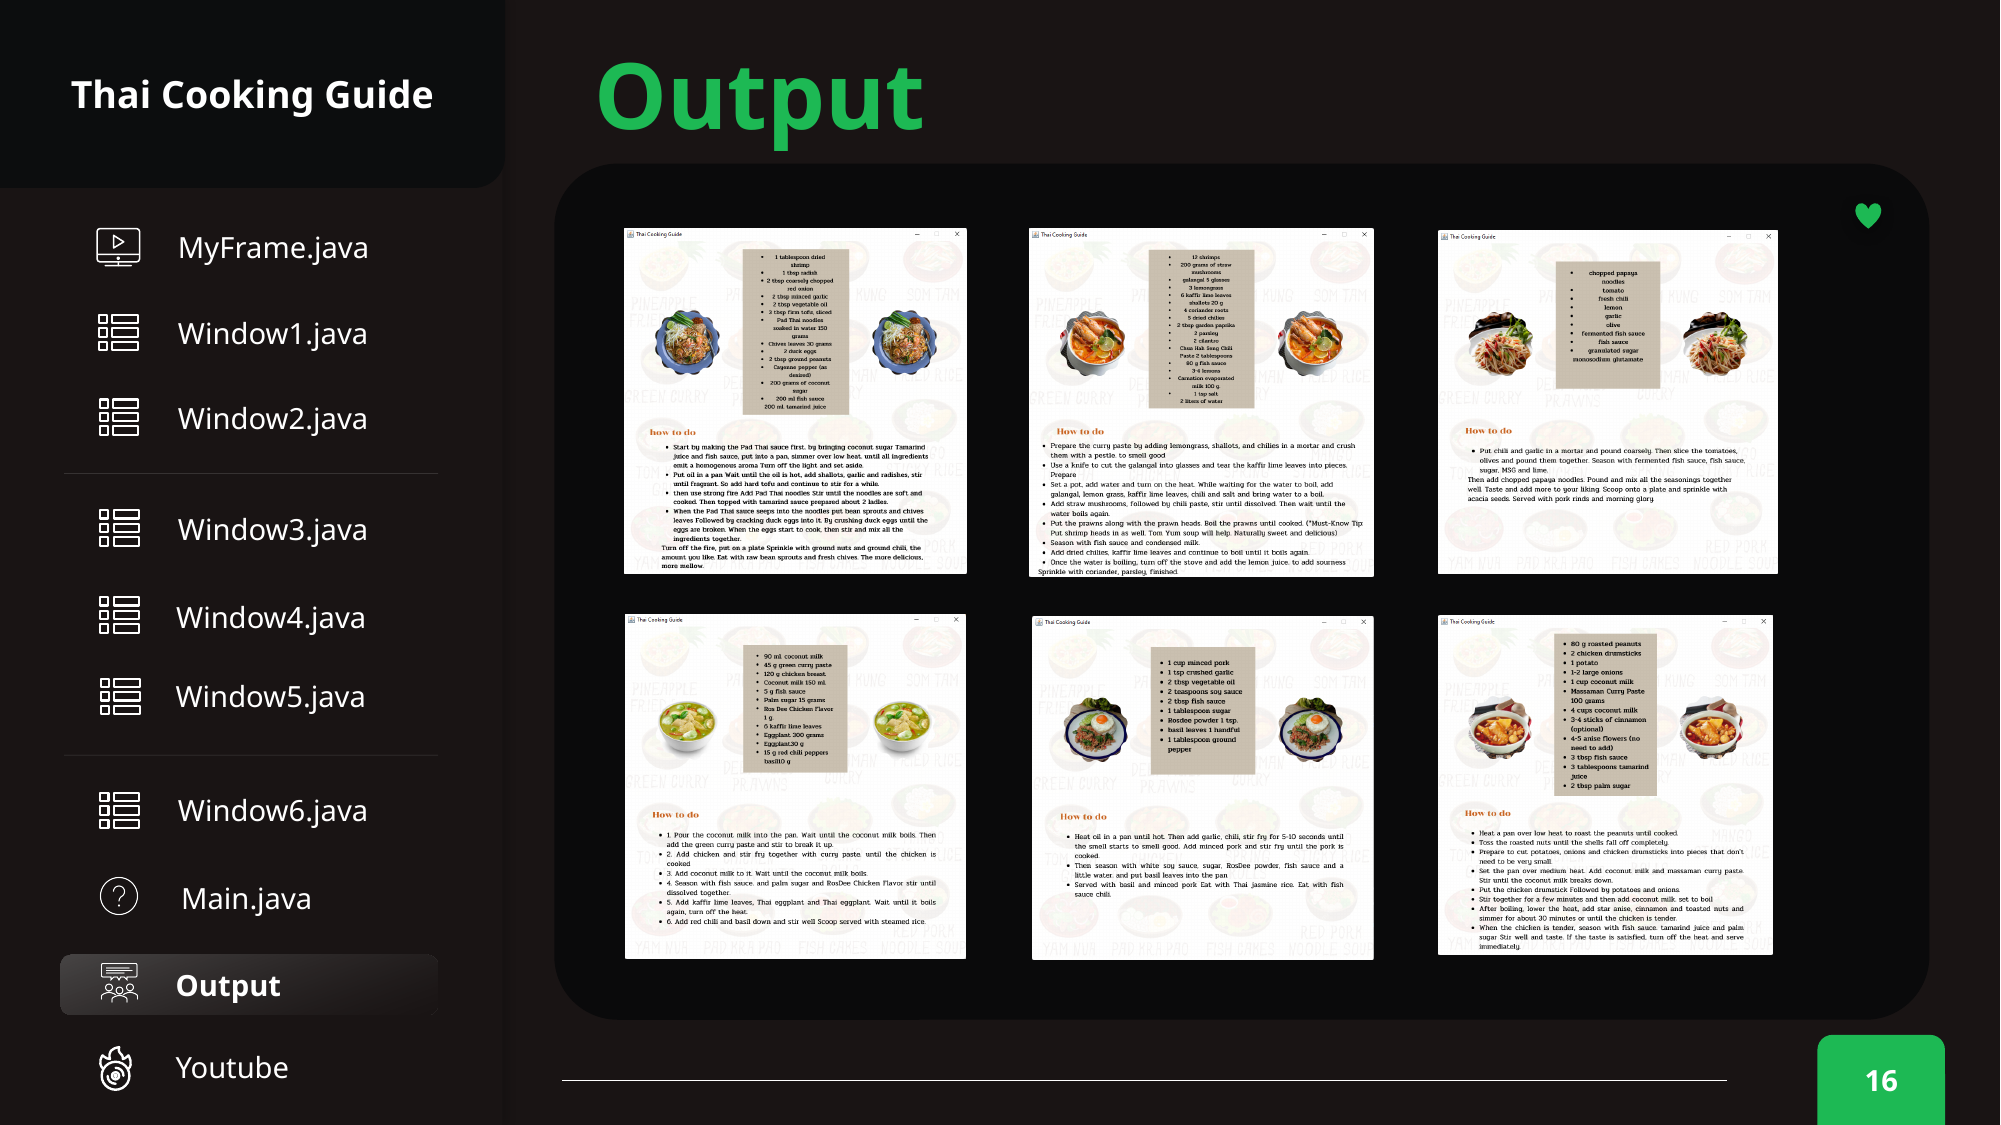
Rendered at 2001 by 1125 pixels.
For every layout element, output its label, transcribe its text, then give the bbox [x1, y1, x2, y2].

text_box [99, 399, 139, 435]
picture [1032, 616, 1374, 960]
text_box Main.java [65, 867, 443, 928]
text_box MyFrame.java [62, 216, 440, 278]
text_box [100, 792, 139, 829]
text_box [1854, 202, 1883, 230]
text_box Thai Cooking Guide [56, 63, 449, 124]
picture [1438, 230, 1778, 574]
picture [624, 228, 967, 574]
text_box Window5.java [60, 666, 438, 727]
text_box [96, 1047, 134, 1090]
picture [95, 872, 143, 920]
text_box Output [579, 30, 941, 156]
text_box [97, 228, 140, 266]
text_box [98, 314, 138, 351]
text_box Window3.java [62, 498, 440, 559]
picture [1438, 615, 1773, 955]
picture [625, 614, 966, 959]
text_box [553, 162, 1931, 1021]
text_box Window2.java [62, 387, 440, 449]
text_box Output [60, 954, 438, 1015]
picture [95, 959, 143, 1007]
text_box Window4.java [60, 587, 439, 648]
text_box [100, 678, 140, 715]
text_box Window1.java [62, 302, 440, 363]
text_box Window6.java [62, 779, 440, 841]
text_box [100, 597, 139, 633]
text_box Youtube [60, 1037, 438, 1098]
text_box [0, 0, 507, 190]
text_box [1816, 1033, 1947, 1125]
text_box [100, 510, 139, 546]
picture [1029, 228, 1374, 577]
text_box [0, 173, 503, 1125]
slide_number 16 [1833, 1050, 1930, 1110]
